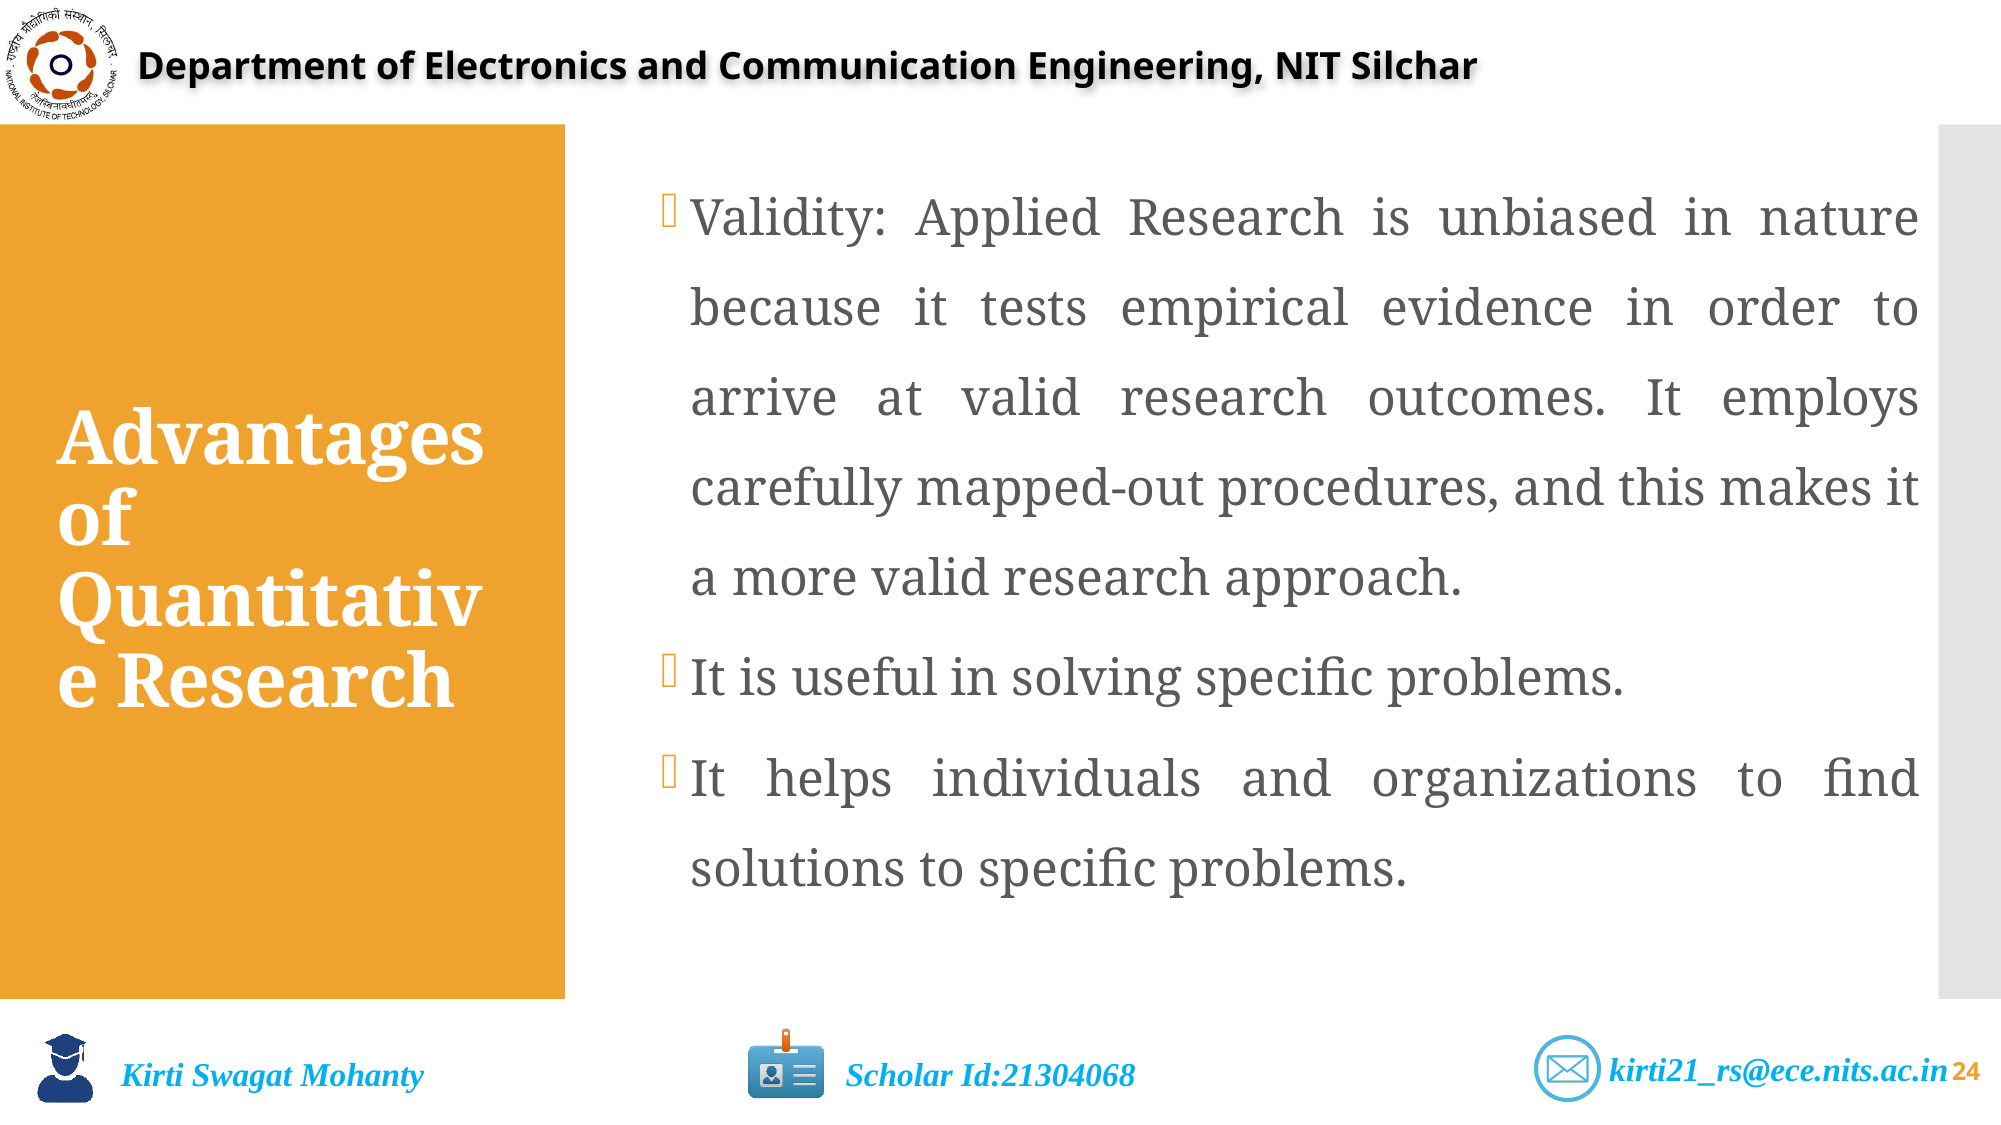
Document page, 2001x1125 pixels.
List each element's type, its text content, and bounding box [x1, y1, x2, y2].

title Advantages of Quantitative Research [41, 184, 525, 940]
text_box Validity: Applied Research is unbiased in nature because it tests empirical evidence in order to arrive at valid research outcomes. It employs carefully mapped-out procedures, and this makes it a more valid research approach. It is useful in solving specific problems. It helps individuals and organizations to find solutions to specific problems. [563, 121, 1936, 995]
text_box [2, 7, 1820, 122]
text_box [24, 1025, 2000, 1110]
